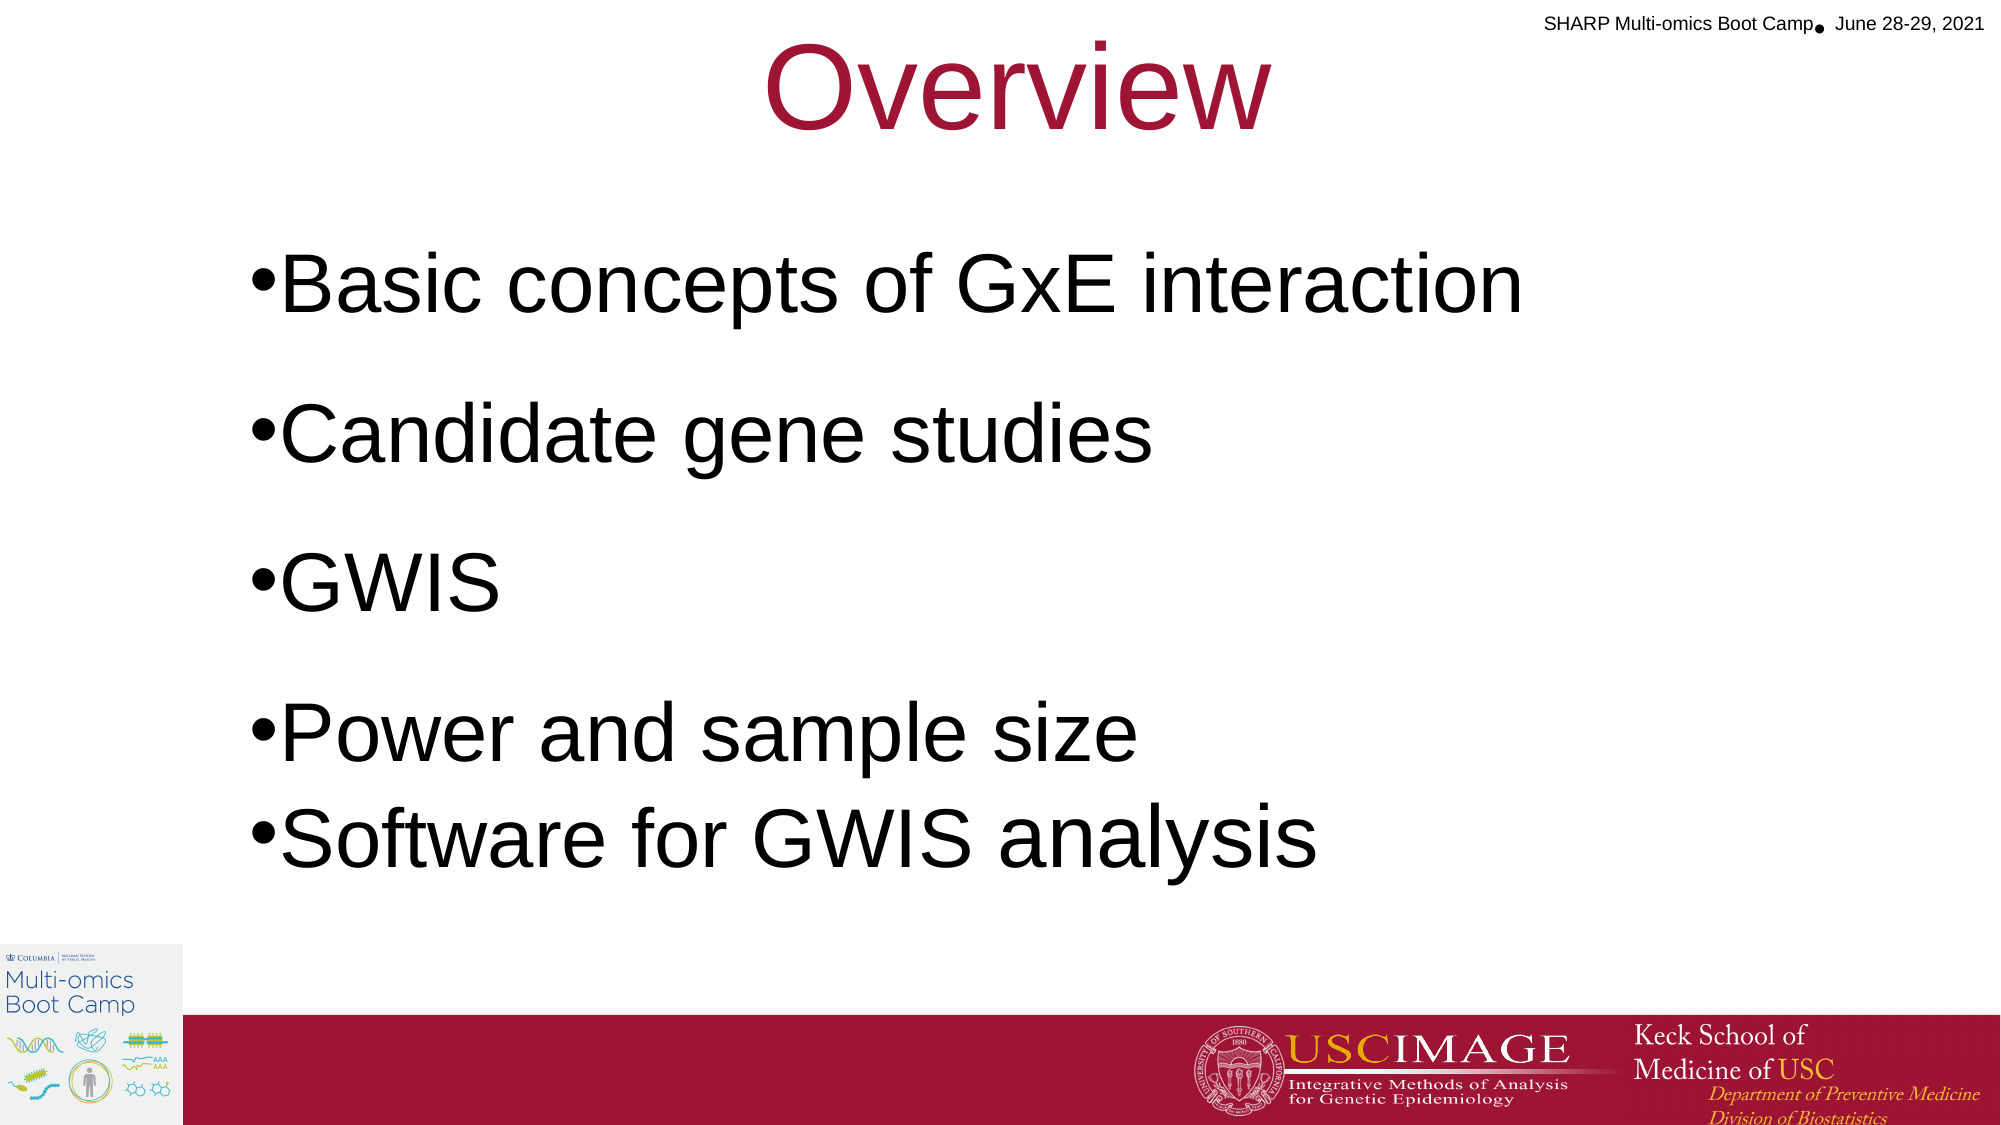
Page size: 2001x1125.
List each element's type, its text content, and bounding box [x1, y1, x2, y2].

picture [1178, 1012, 1713, 1125]
picture [0, 944, 183, 1125]
title Overview [300, 0, 1735, 188]
list Basic concepts of GxE interaction Candidate gene studies GWIS Power and sample size Software for GWIS analysis [235, 171, 1714, 984]
